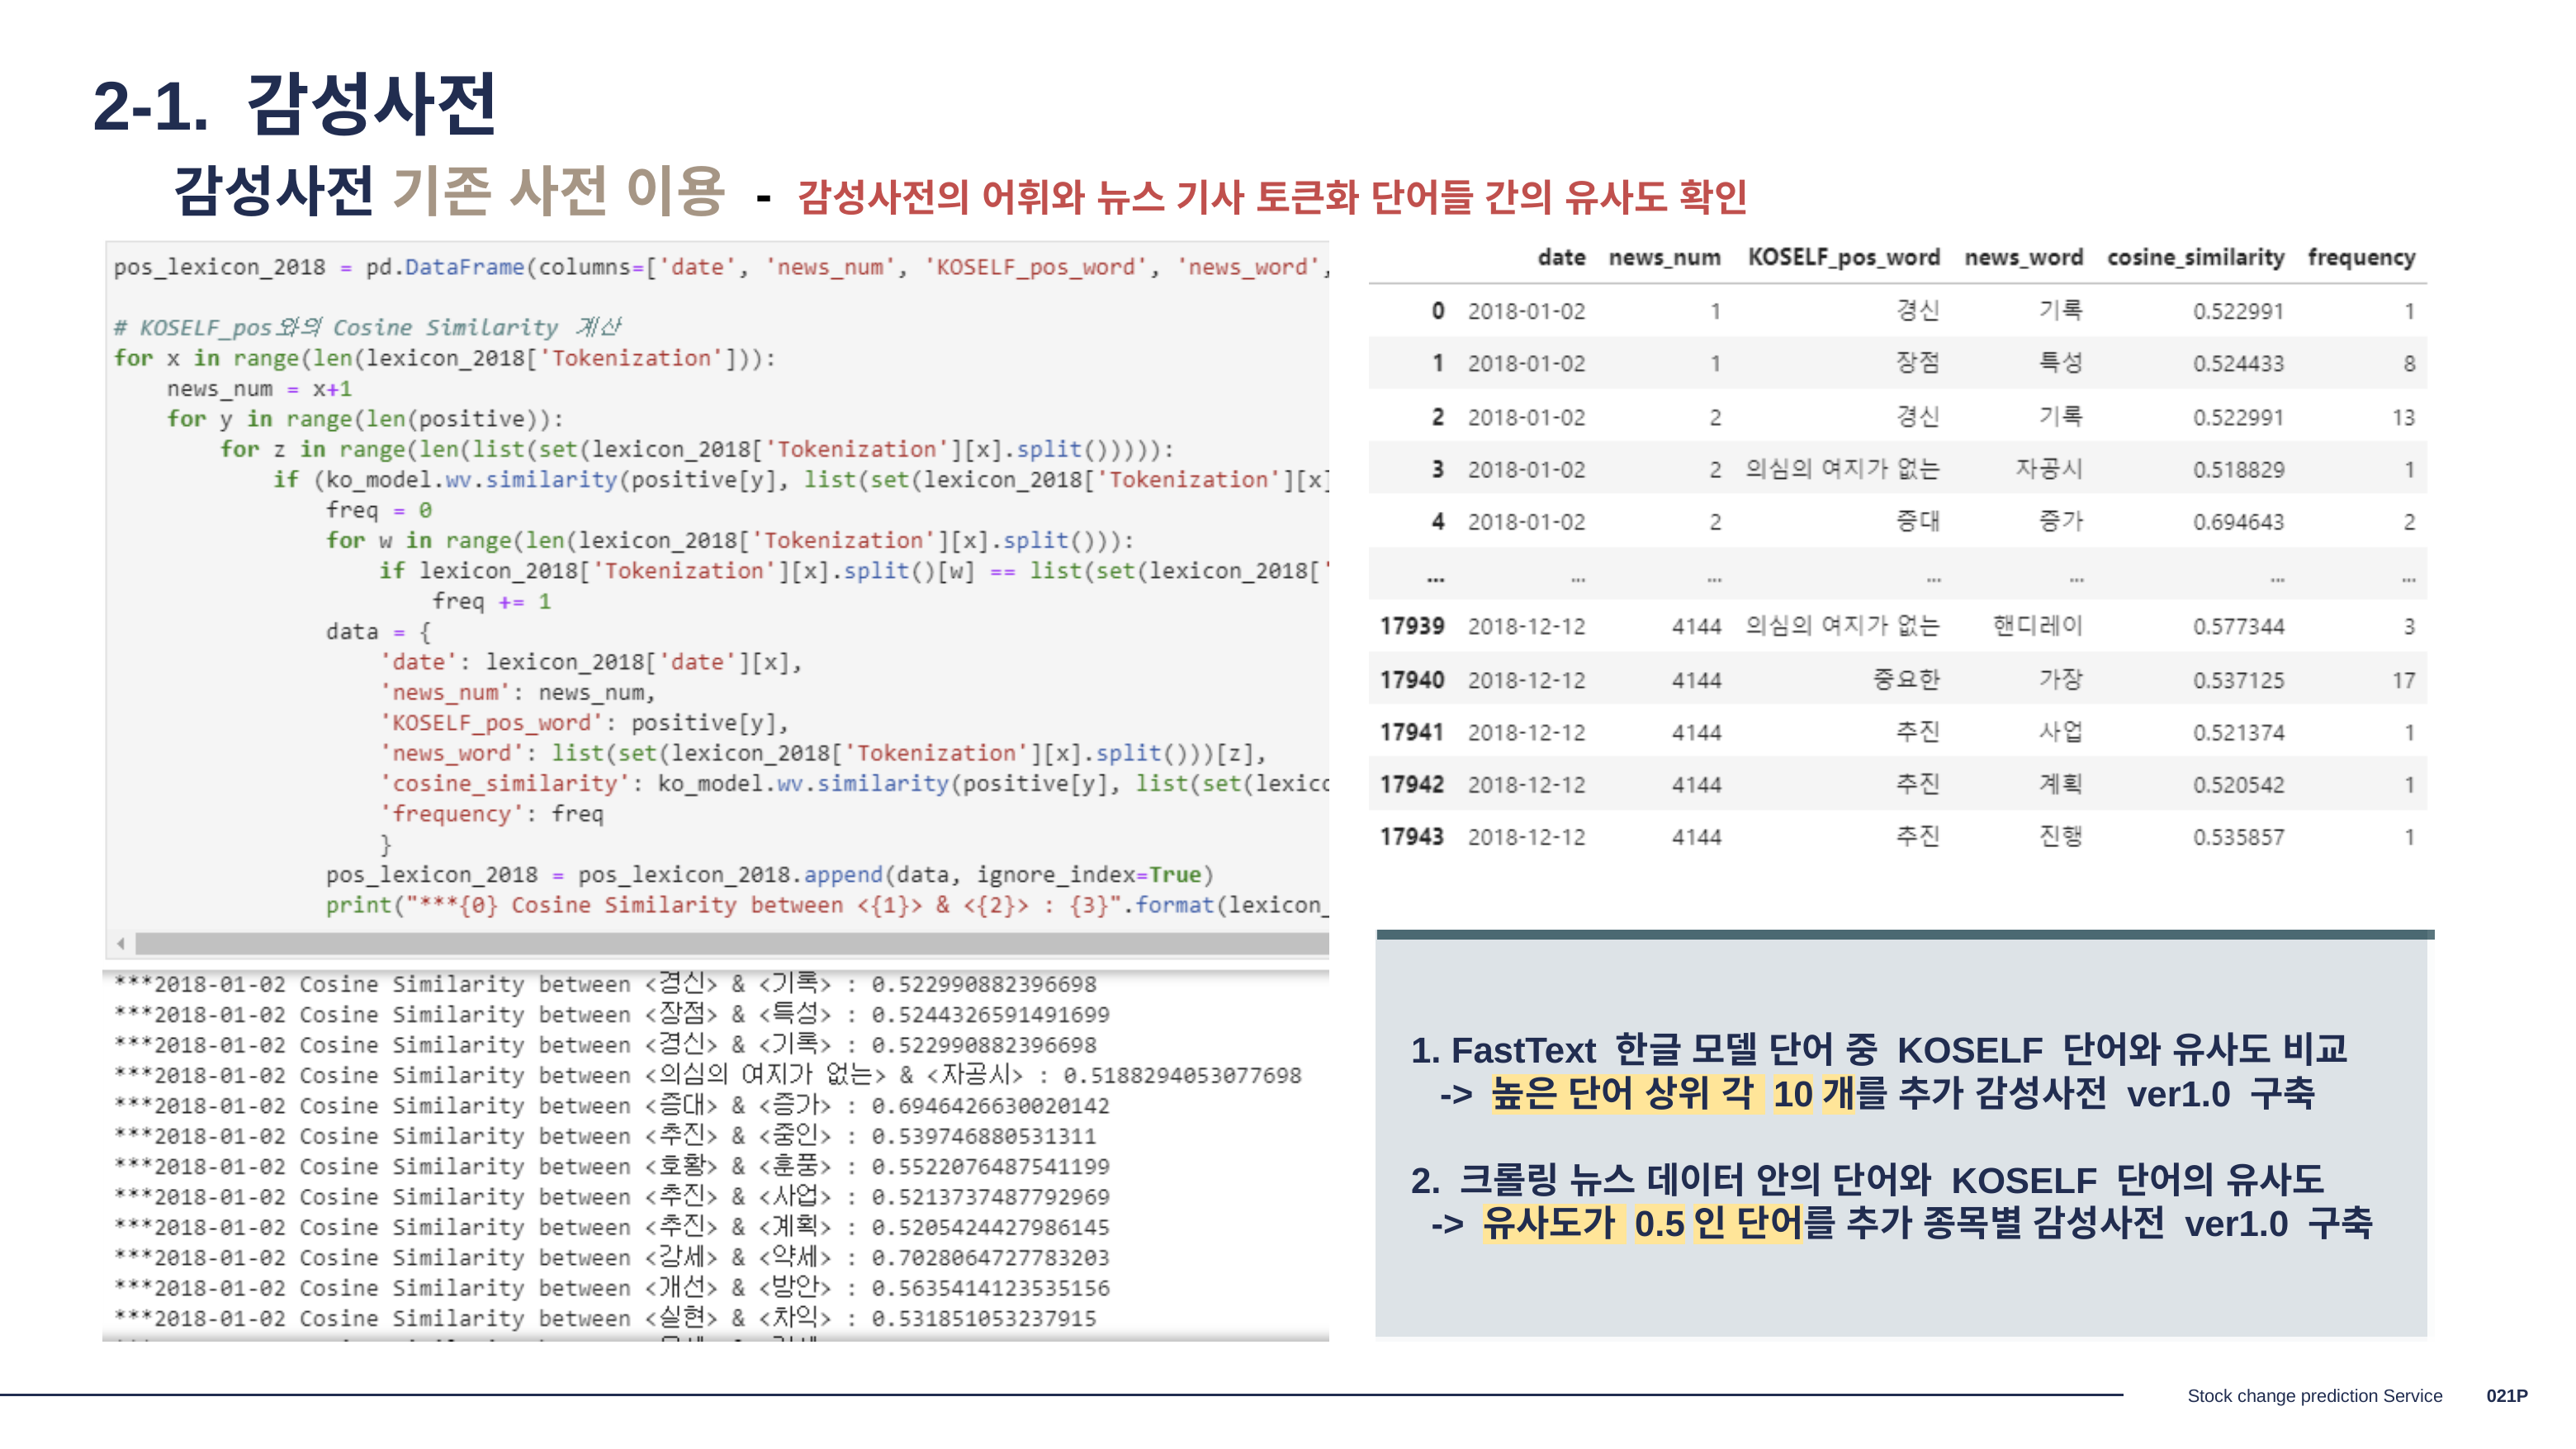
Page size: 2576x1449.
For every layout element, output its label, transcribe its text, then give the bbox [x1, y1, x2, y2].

picture [1369, 239, 2435, 879]
text_box 2-1. 감성사전 [80, 54, 968, 150]
text_box 감성사전 기존 사전 이용 - 감성사전의 어휘와 뉴스 기사 토큰화 단어들 간의 유사도 확인 [161, 150, 2483, 230]
text_box Stock change prediction Service [2175, 1377, 2402, 1412]
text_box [1376, 929, 2435, 1342]
picture [102, 239, 1329, 1342]
slide_number 0‹#›P [2402, 1370, 2541, 1420]
